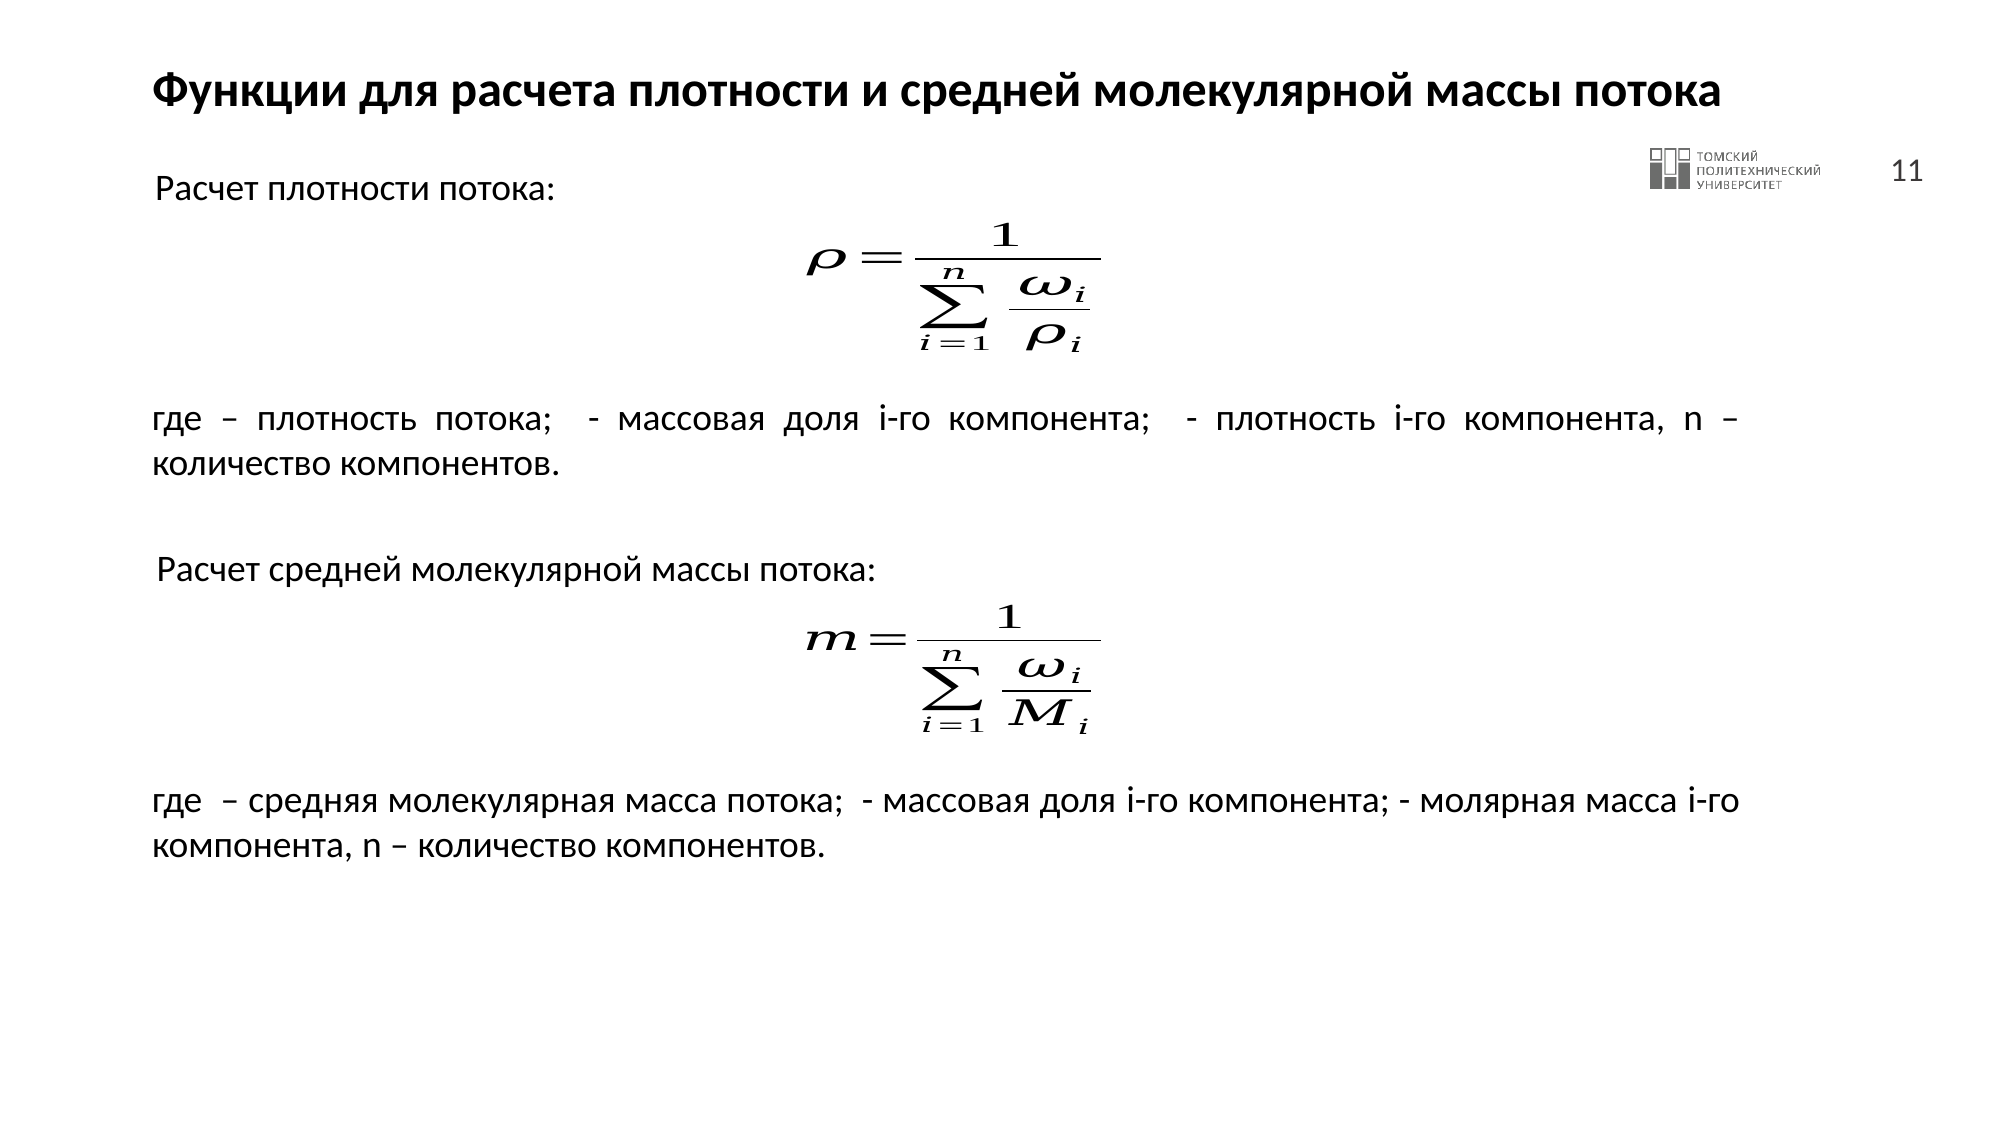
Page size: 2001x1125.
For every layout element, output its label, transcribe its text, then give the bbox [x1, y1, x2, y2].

text_box Расчет плотности потока: [140, 155, 572, 216]
picture [1650, 148, 1820, 189]
title Функции для расчета плотности и средней молекулярной массы потока [137, 24, 1755, 156]
text_box Расчет средней молекулярной массы потока: [141, 537, 893, 597]
